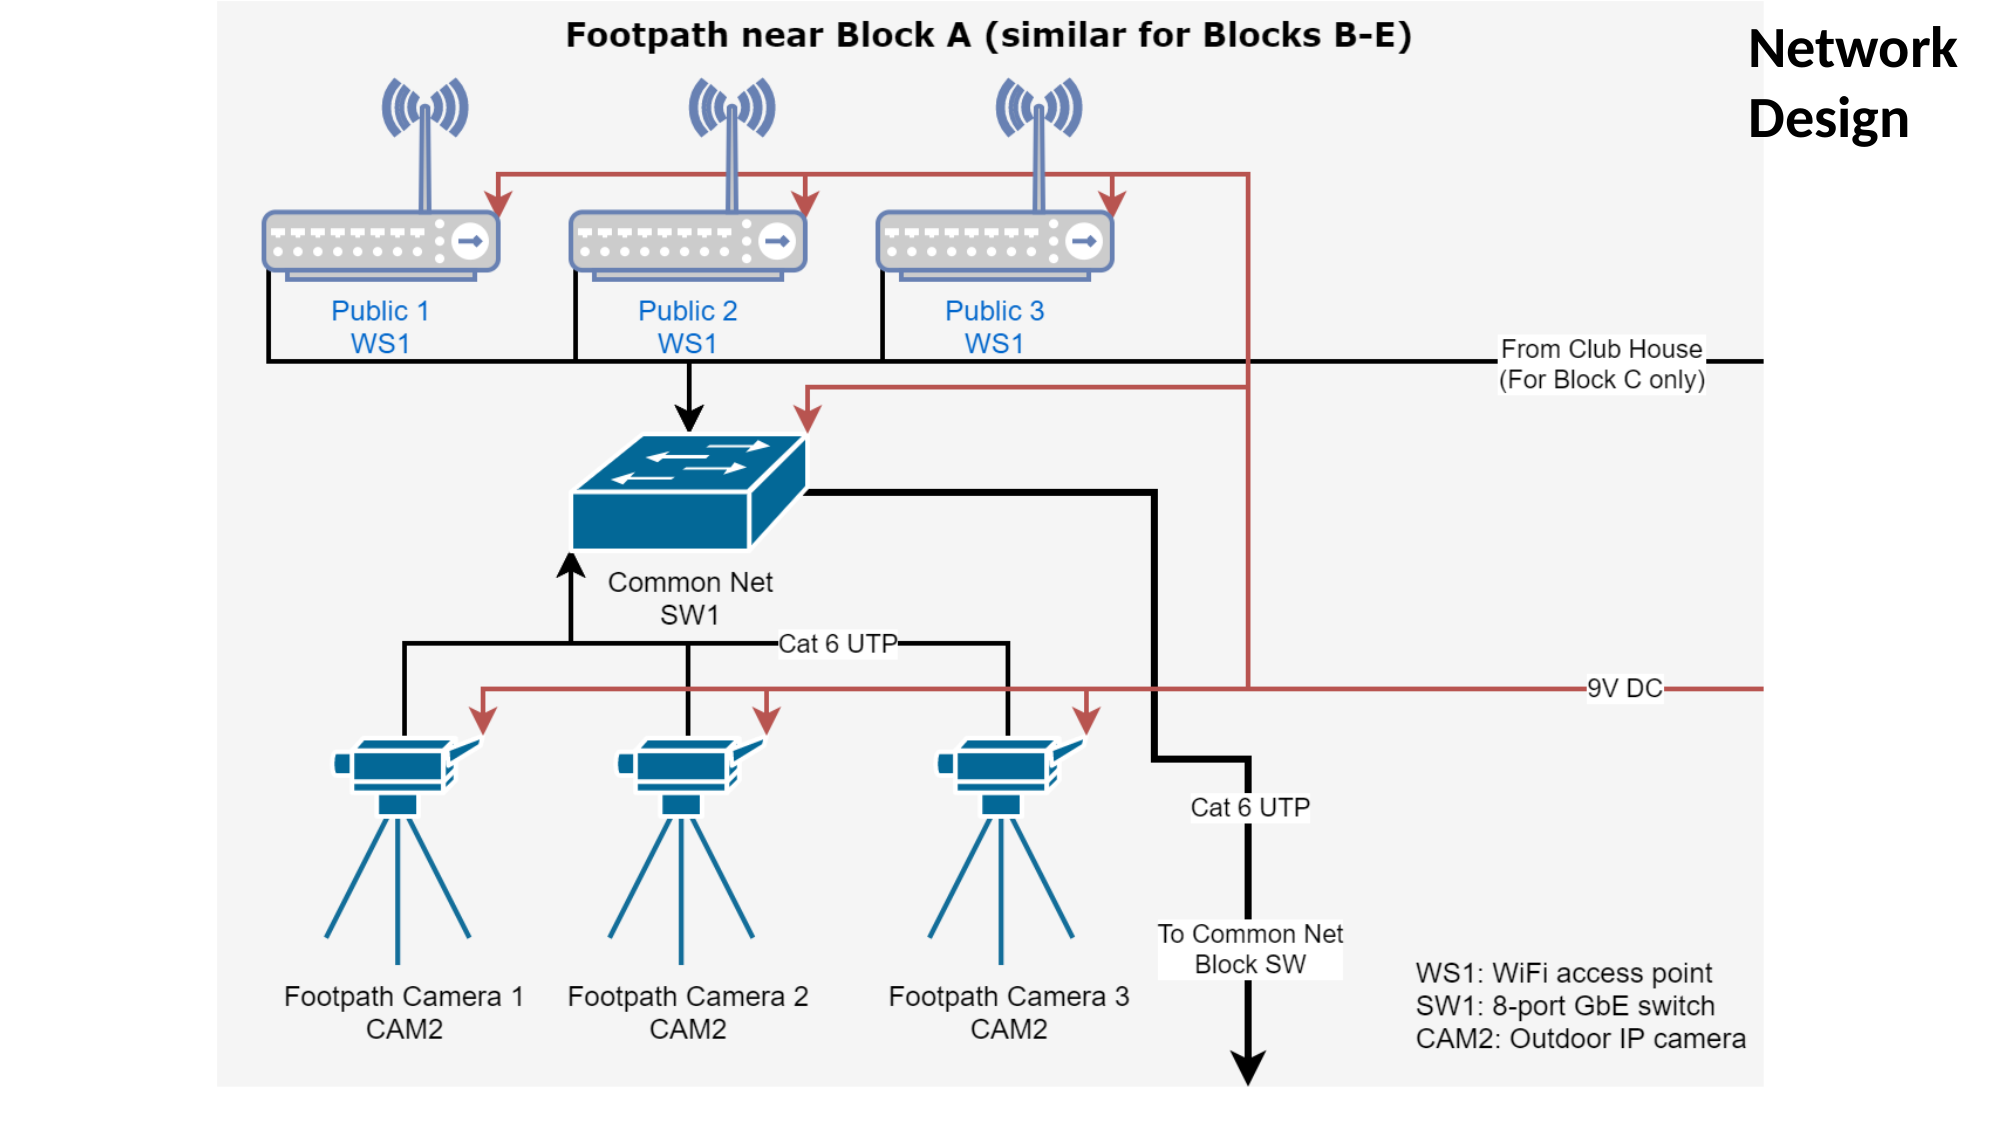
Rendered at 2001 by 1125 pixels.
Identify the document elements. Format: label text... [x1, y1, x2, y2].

text_box Network Design [1786, 1, 2000, 157]
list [216, 0, 1786, 1109]
